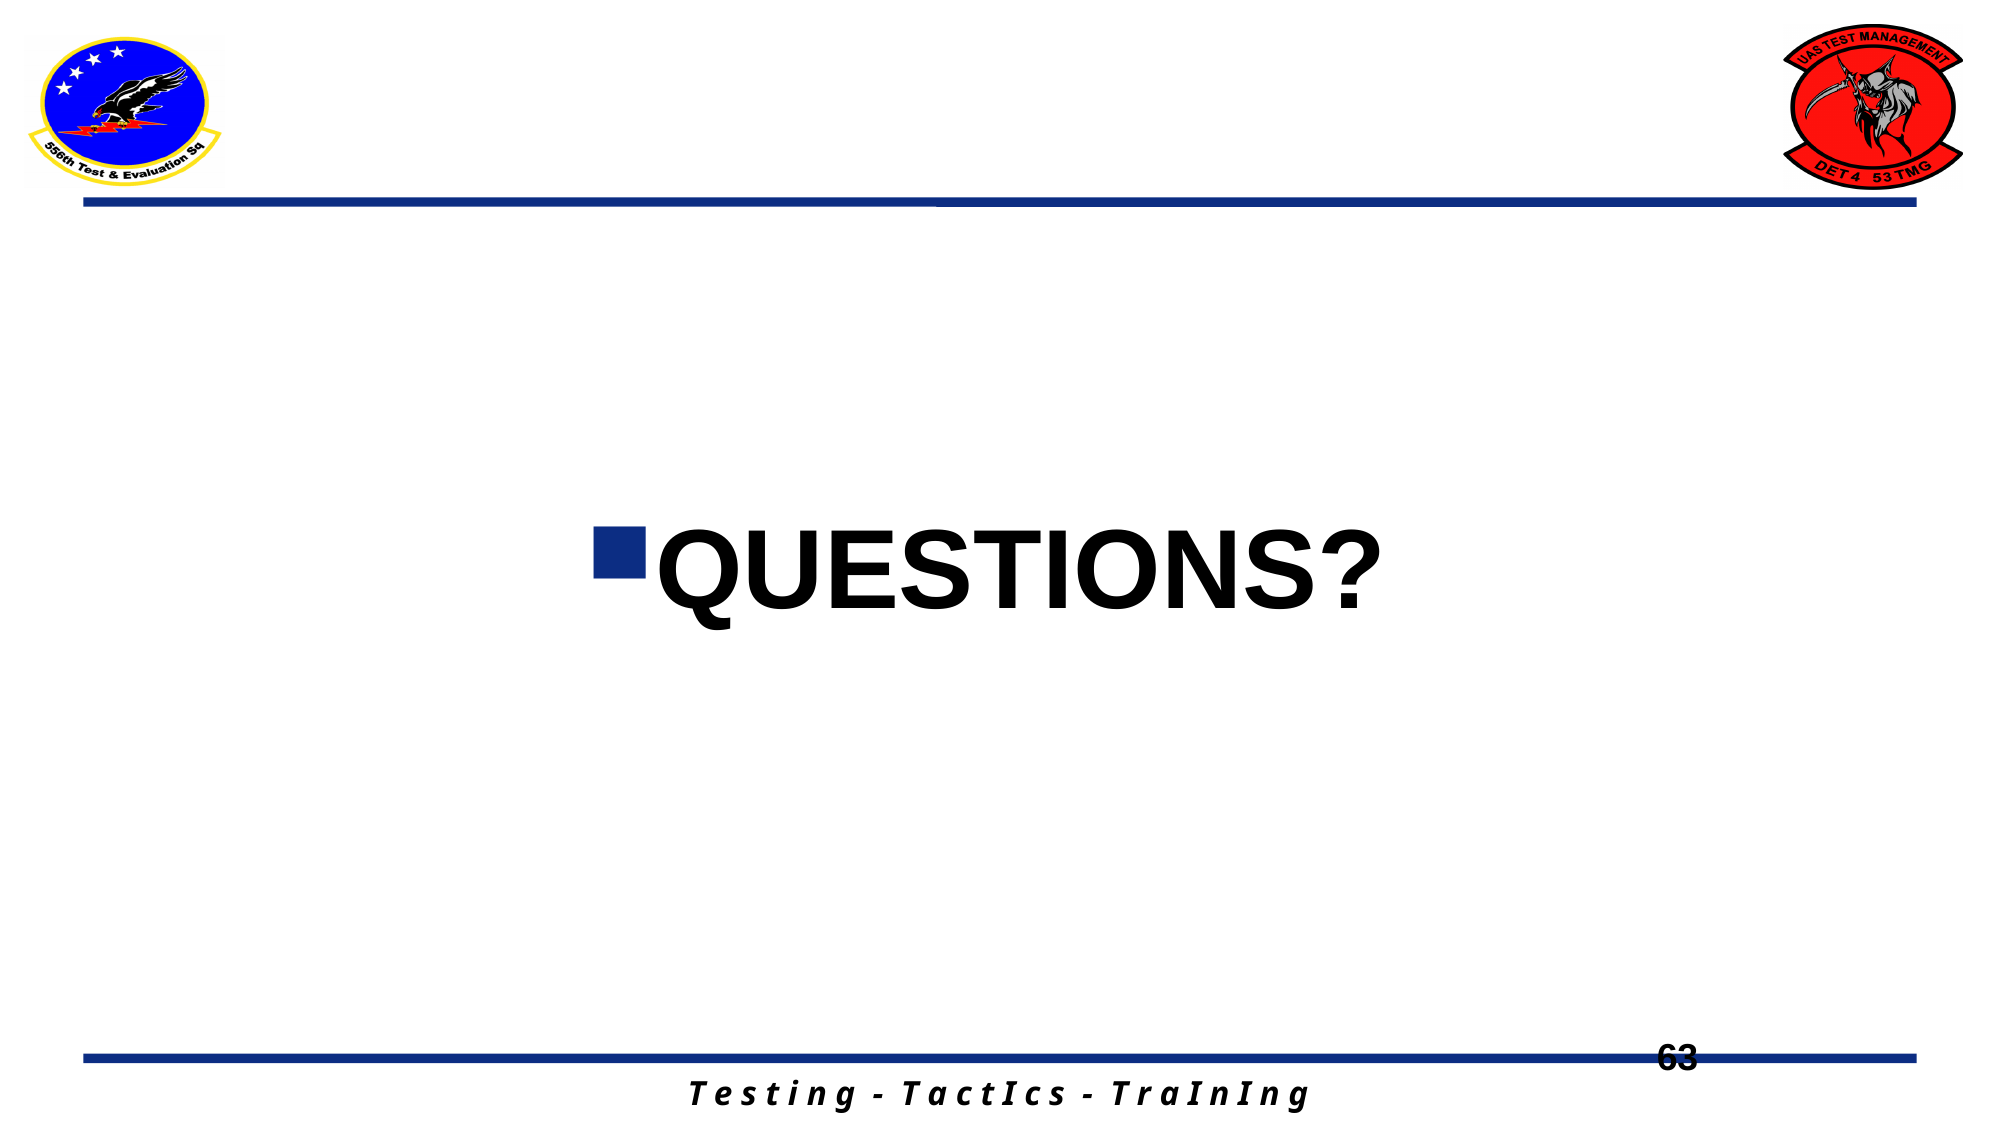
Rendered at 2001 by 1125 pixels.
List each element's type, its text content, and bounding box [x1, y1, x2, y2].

picture [24, 35, 225, 188]
slide_number 63 [1642, 1025, 1725, 1100]
picture [1783, 24, 1963, 190]
list QUESTIONS? [571, 488, 1404, 1125]
